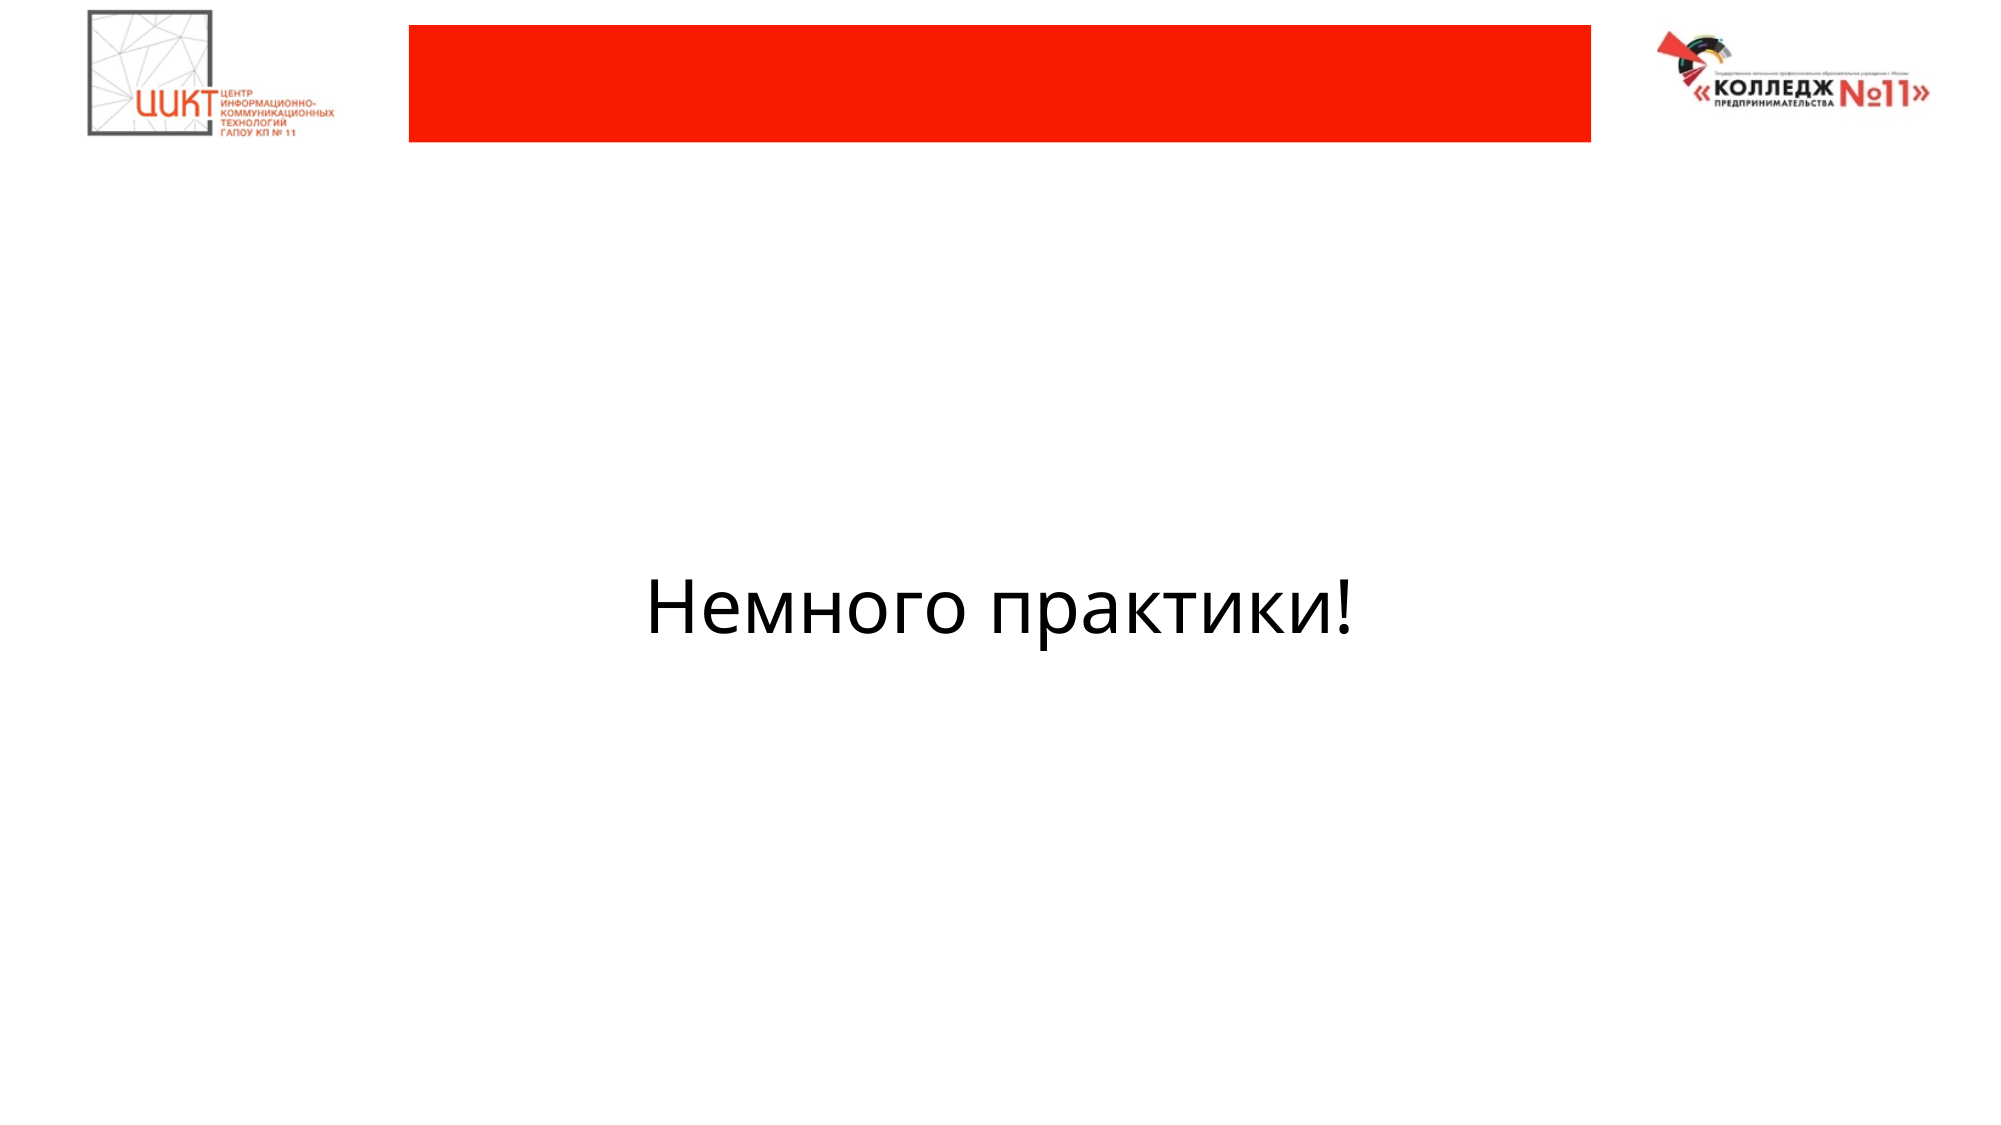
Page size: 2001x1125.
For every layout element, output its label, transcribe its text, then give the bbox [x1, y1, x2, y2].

picture [1657, 0, 1933, 149]
picture [67, 0, 343, 168]
list Немного практики! [67, 249, 1933, 939]
